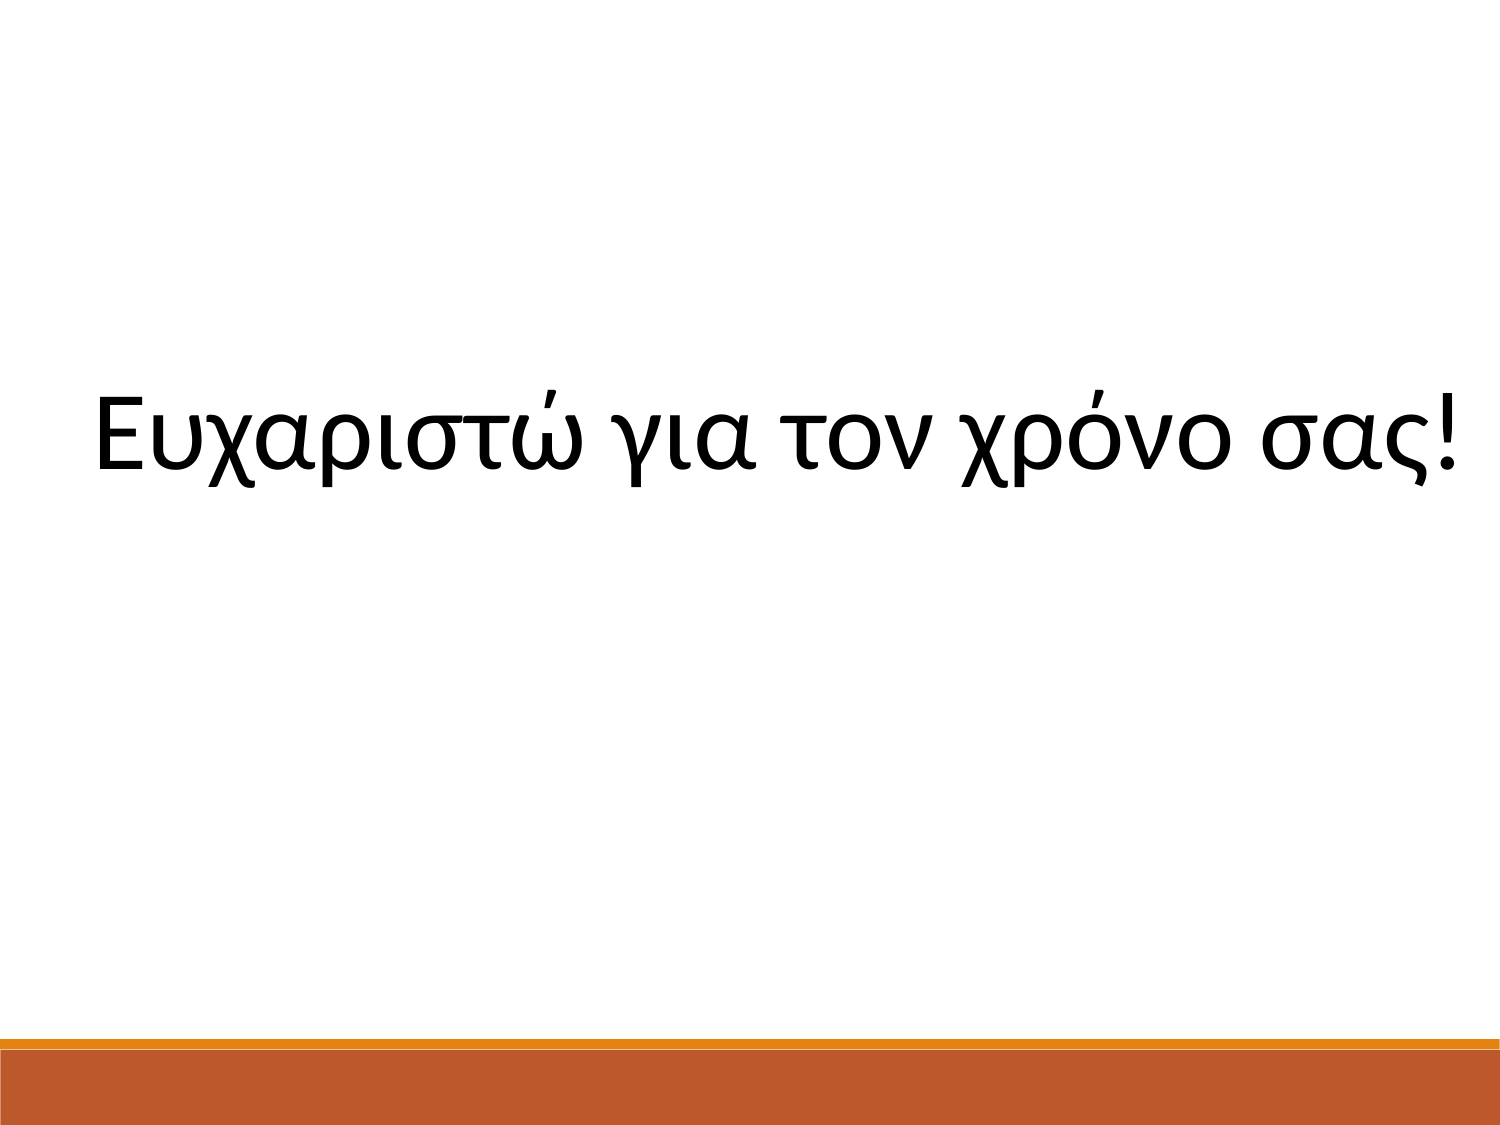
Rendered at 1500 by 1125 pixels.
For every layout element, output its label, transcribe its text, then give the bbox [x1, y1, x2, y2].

text_box Ευχαριστώ για τον χρόνο σας! [41, 349, 1500, 500]
